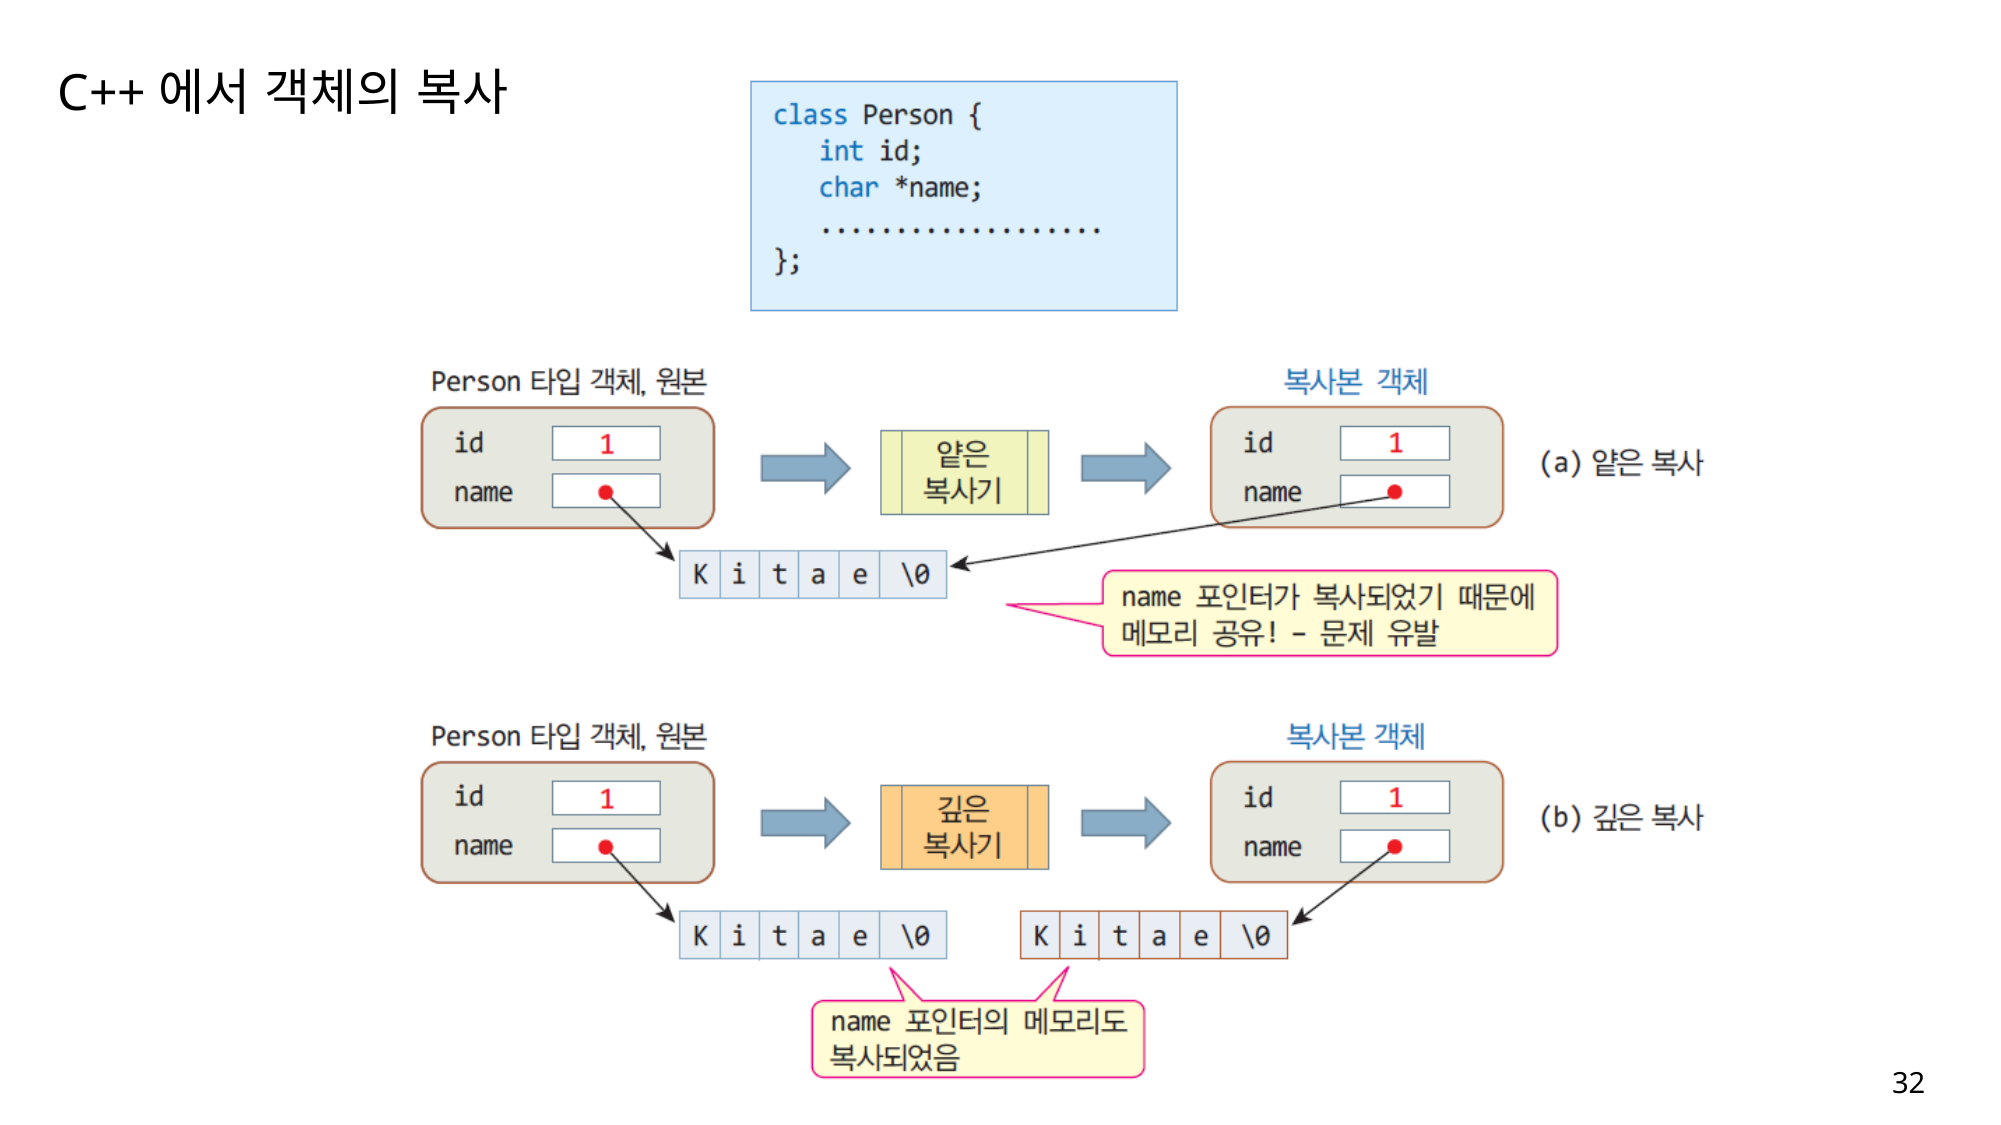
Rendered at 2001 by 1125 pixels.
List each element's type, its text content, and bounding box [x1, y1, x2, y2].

picture [397, 59, 1709, 1102]
title C++에서 객체의 복사 [43, 42, 552, 138]
